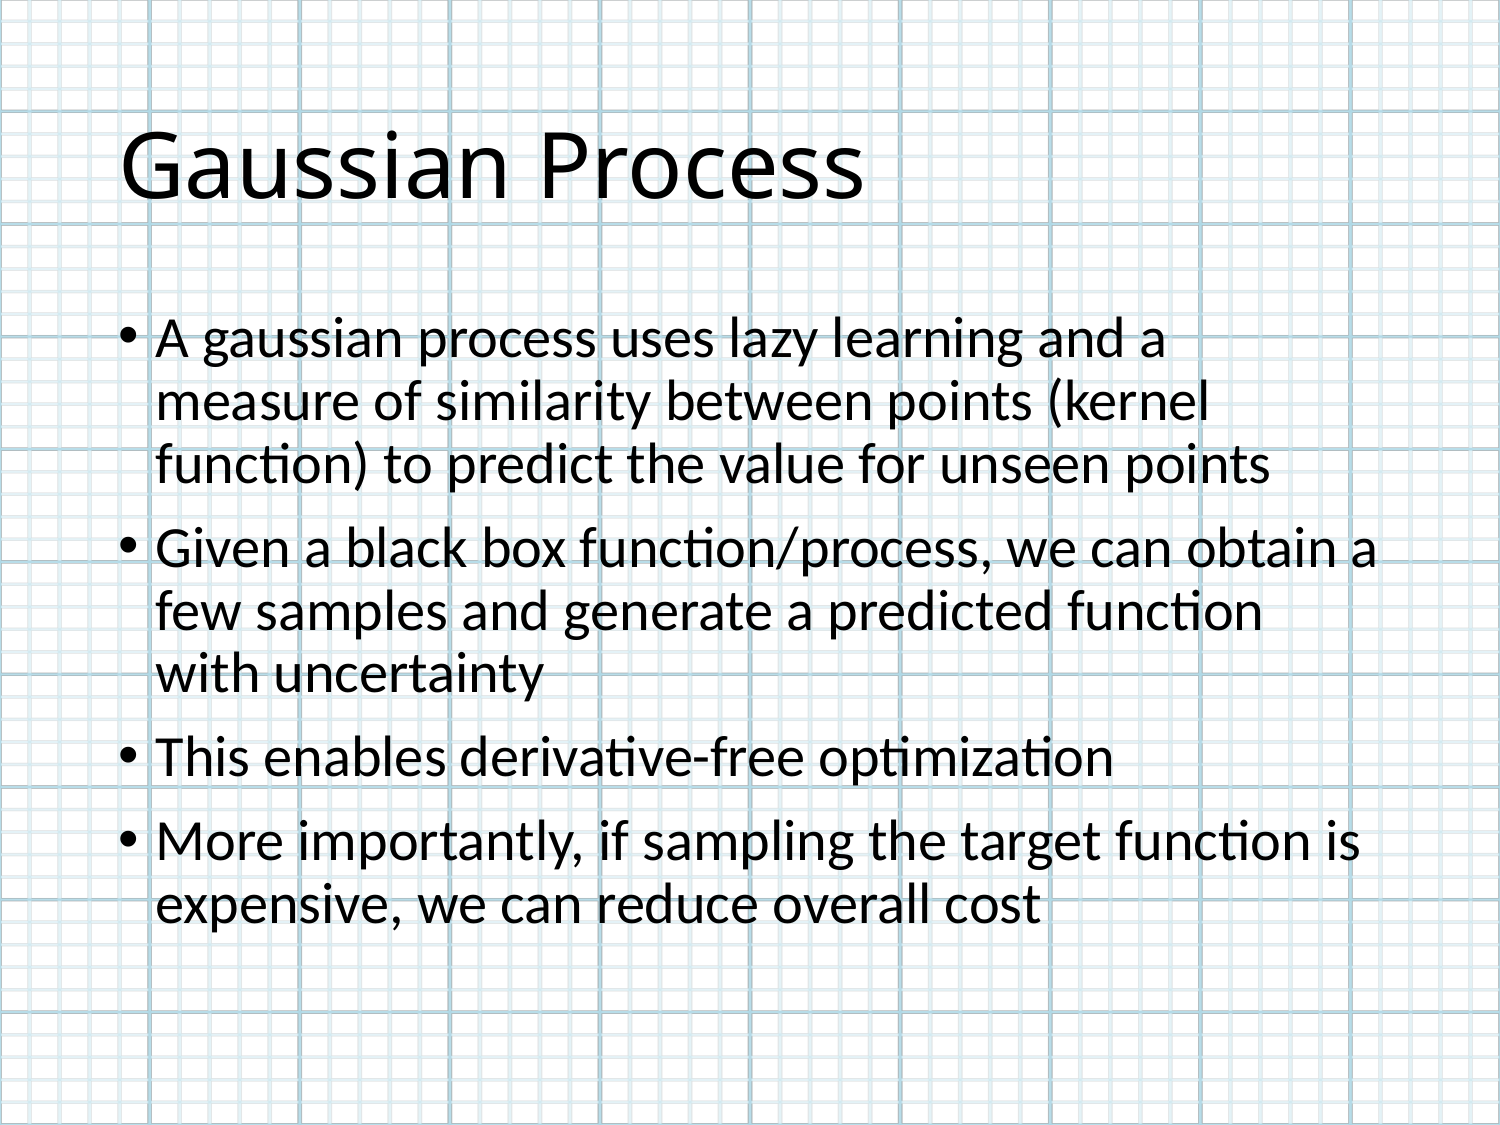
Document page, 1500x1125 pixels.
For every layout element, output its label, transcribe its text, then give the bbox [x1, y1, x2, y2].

picture [0, 0, 1500, 1125]
list A gaussian process uses lazy learning and a measure of similarity between points (kernel function) to predict the value for unseen points Given a black box function/process, we can obtain a few samples and generate a predicted function with uncertainty This enables derivative-free optimization More importantly, if sampling the target function is expensive, we can reduce overall cost [103, 299, 1397, 1014]
title Gaussian Process [103, 59, 1397, 278]
